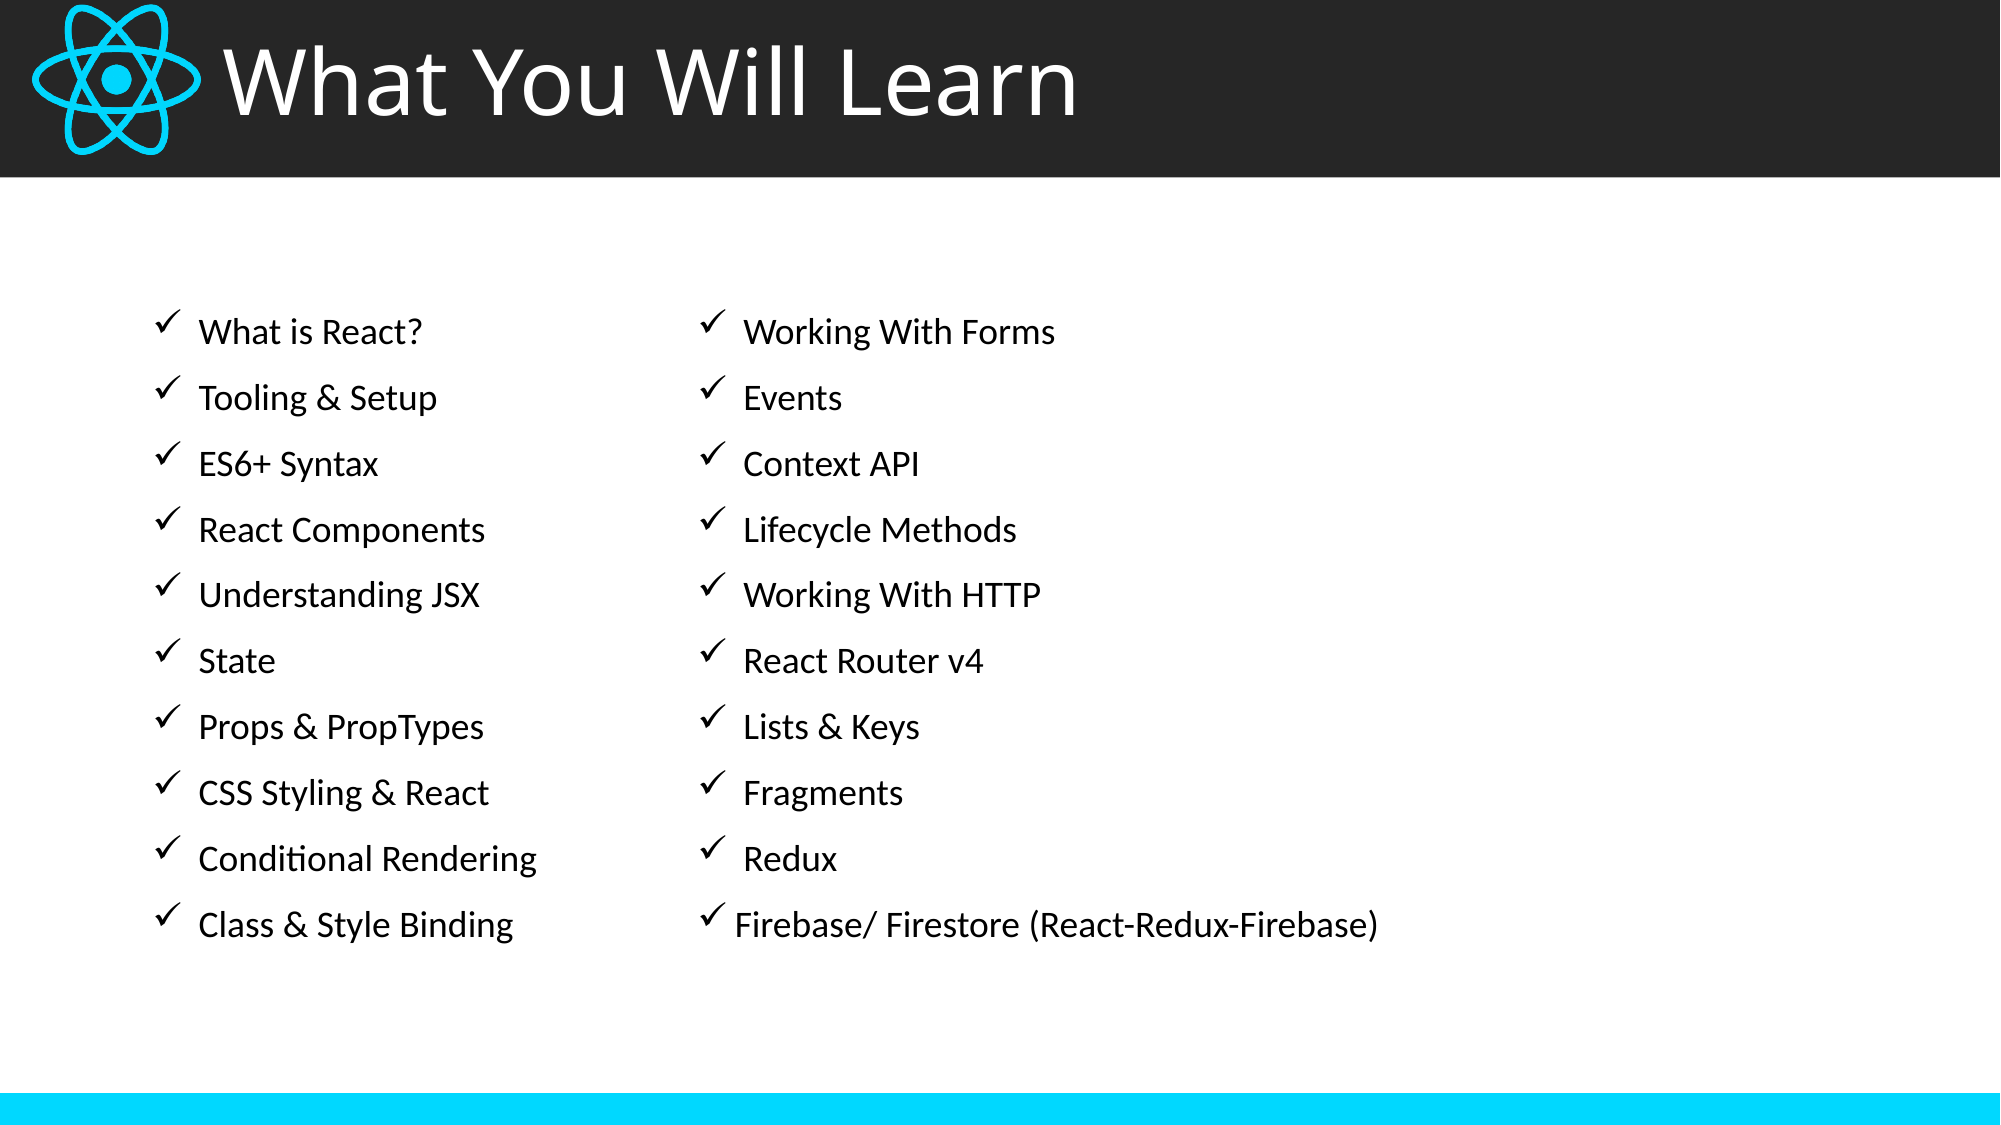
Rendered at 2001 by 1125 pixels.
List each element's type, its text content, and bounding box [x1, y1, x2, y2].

text_box [0, 0, 2000, 178]
text_box [0, 1092, 2000, 1125]
text_box Working With Forms Events Context API Lifecycle Methods Working With HTTP React Router v4 Lists & Keys Fragments Redux Firebase/ Firestore (React-Redux-Firebase) [682, 299, 1697, 1014]
picture [26, 0, 207, 170]
list What is React? Tooling & Setup ES6+ Syntax React Components Understanding JSX State Props & PropTypes CSS Styling & React Conditional Rendering Class & Style Binding [137, 299, 668, 1014]
title What You Will Learn [207, 16, 1253, 150]
